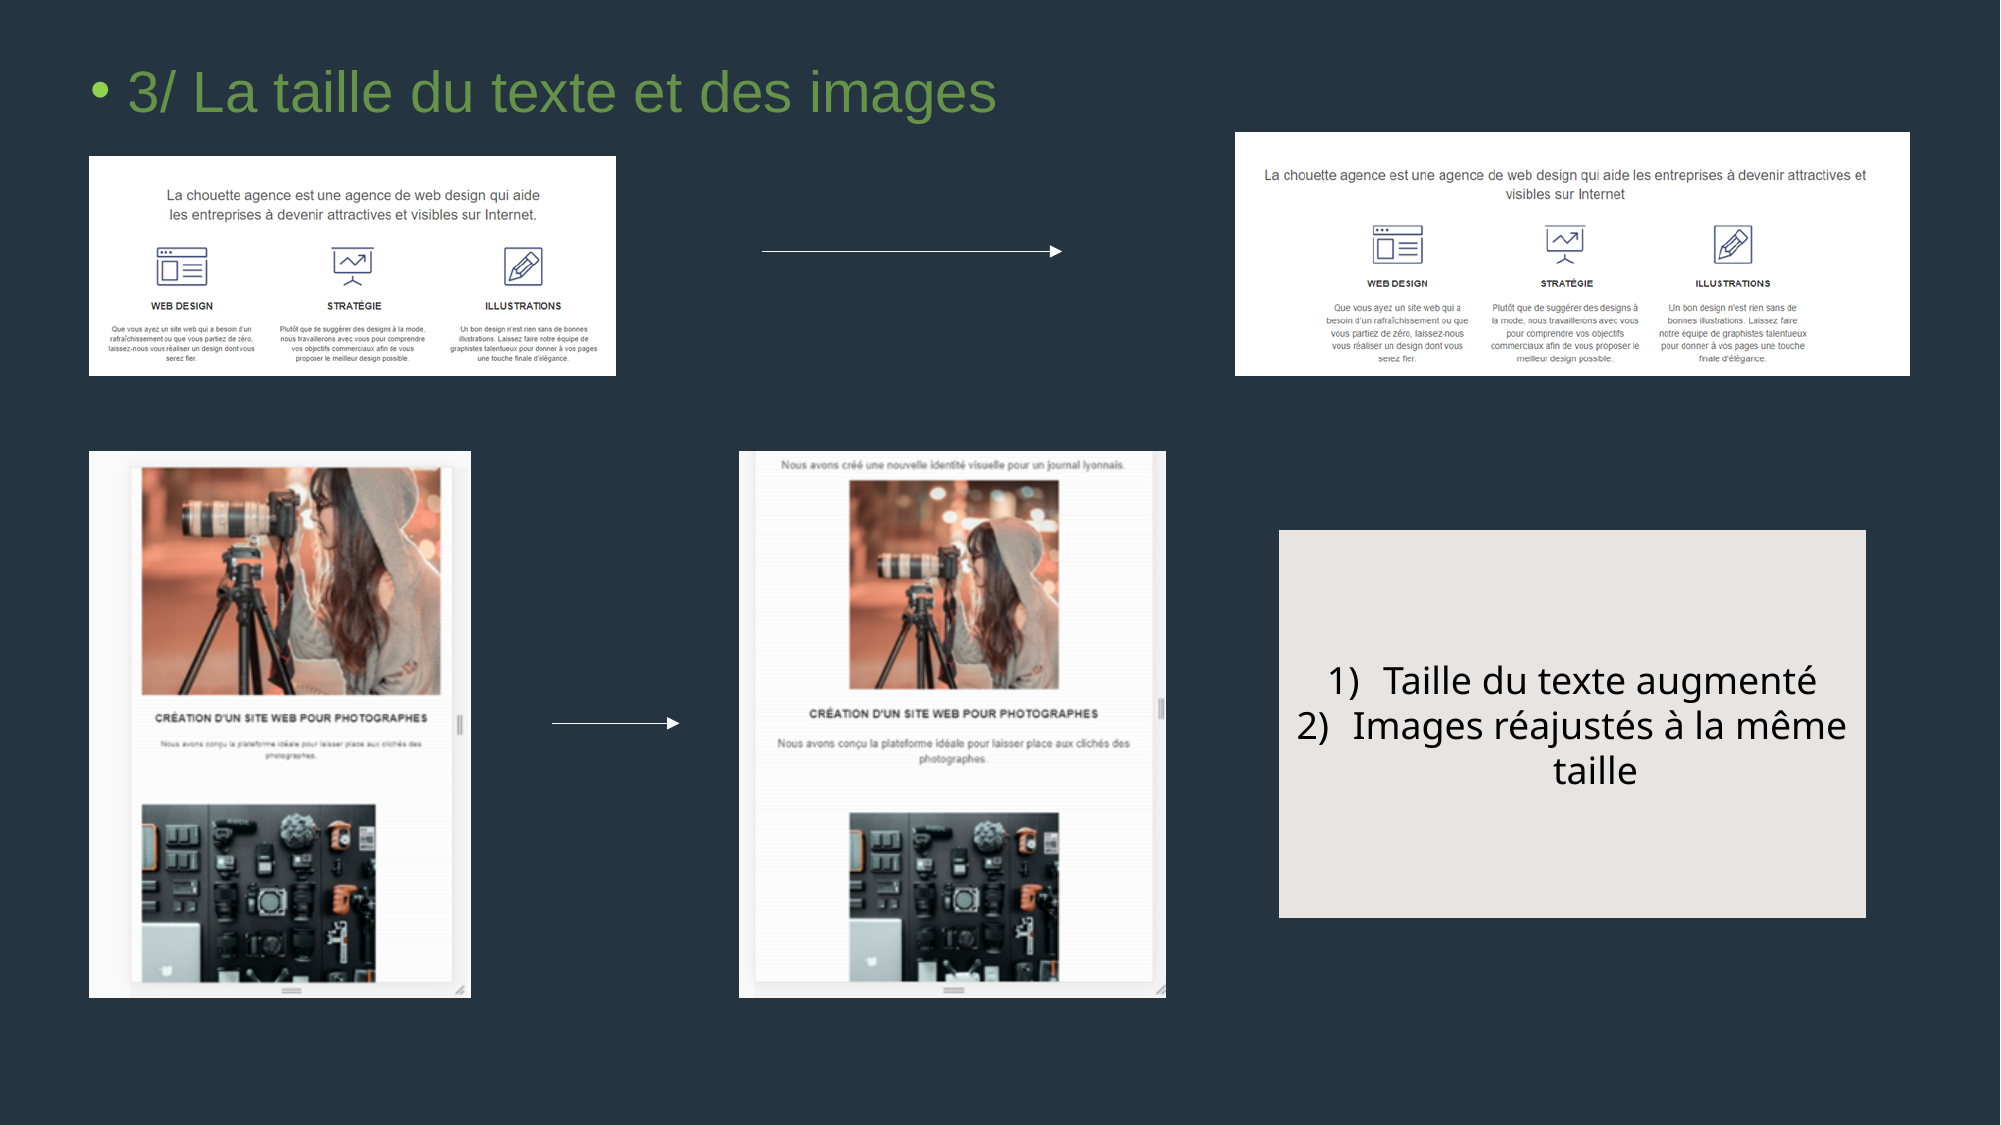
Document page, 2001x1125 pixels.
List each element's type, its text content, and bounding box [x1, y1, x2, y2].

list 3/ La taille du texte et des images [90, 47, 1910, 1073]
picture [89, 451, 471, 998]
picture [739, 451, 1166, 998]
picture [1235, 132, 1910, 376]
text_box Taille du texte augmenté Images réajustés à la même taille [1277, 528, 1868, 920]
picture [89, 156, 616, 376]
